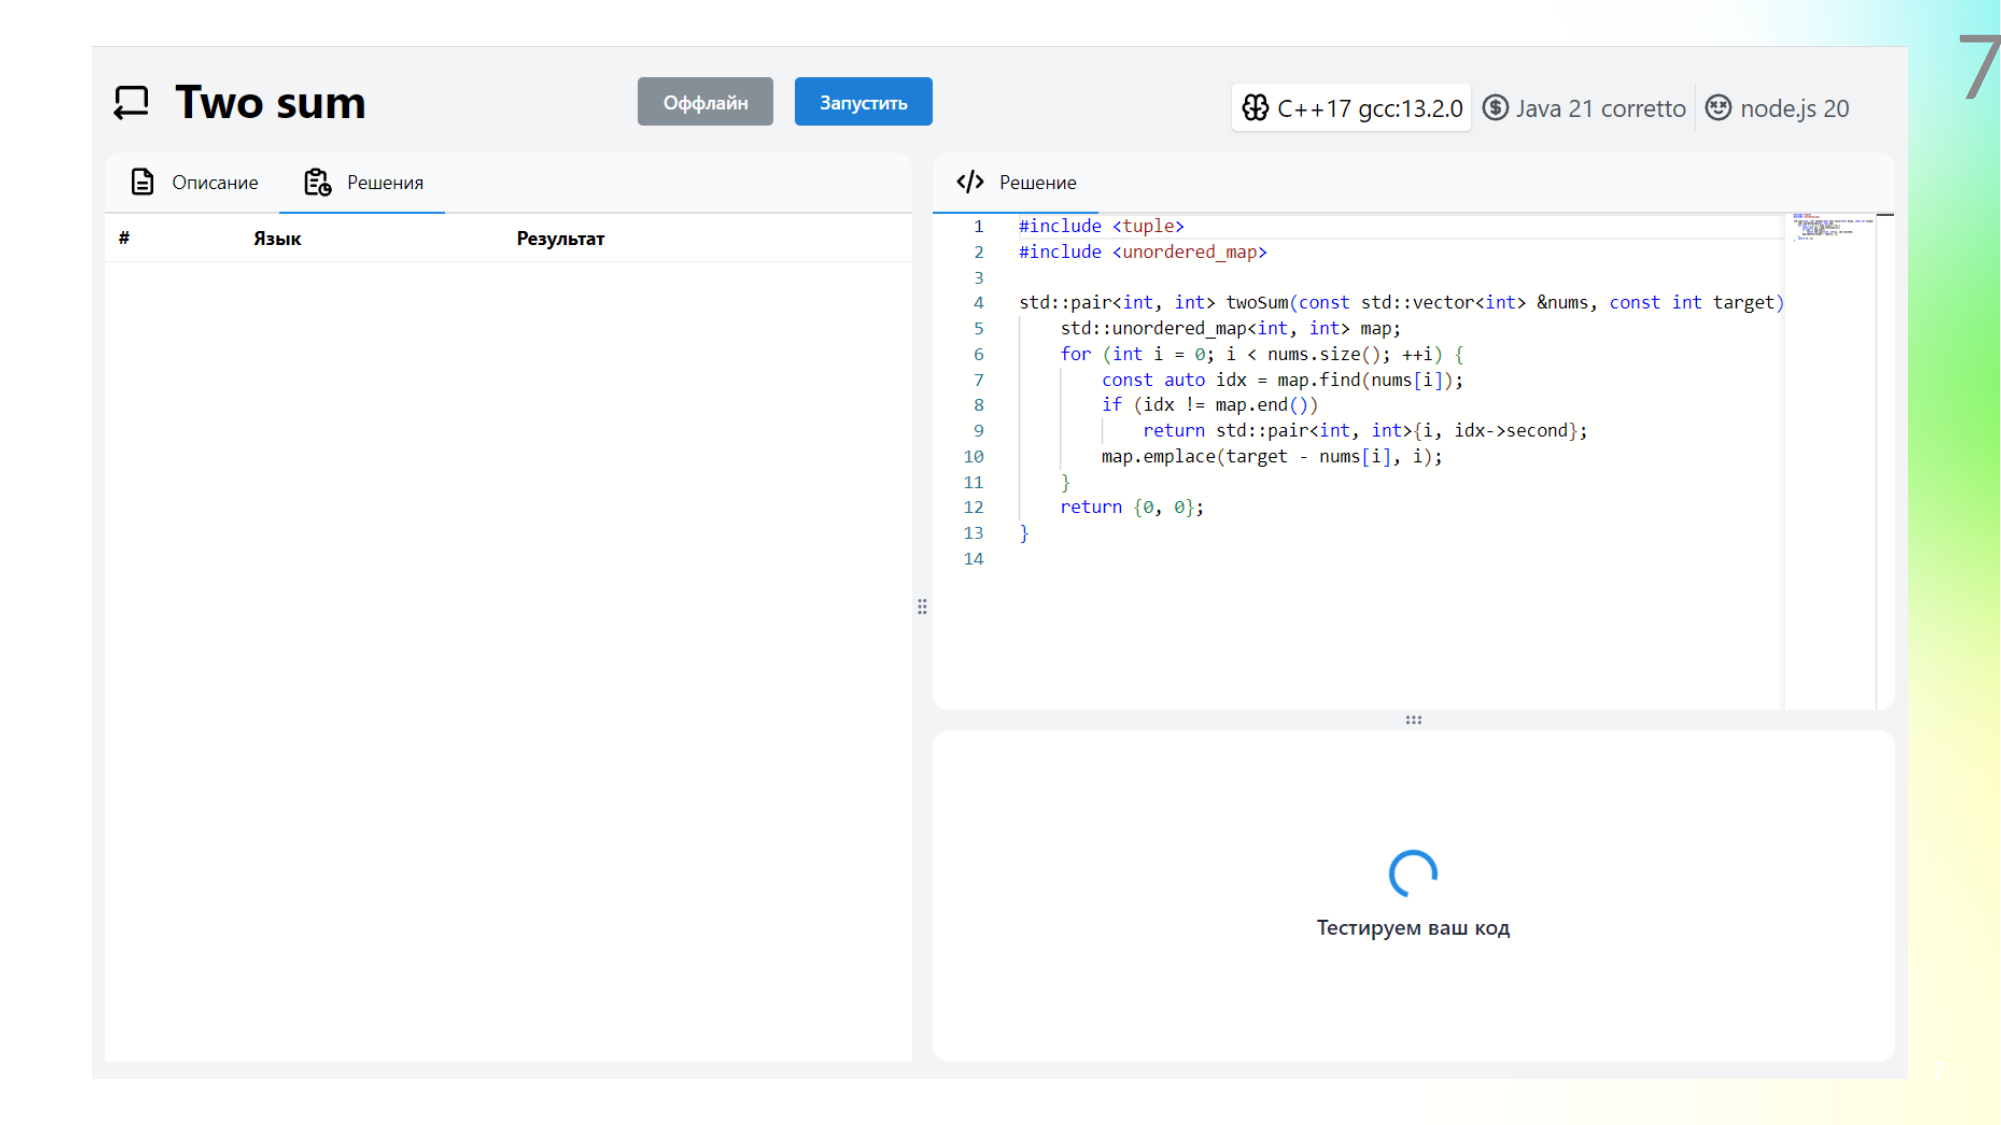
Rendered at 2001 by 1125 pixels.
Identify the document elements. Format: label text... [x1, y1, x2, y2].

slide_number 7 [1550, 9, 2000, 111]
picture [92, 0, 2000, 1124]
